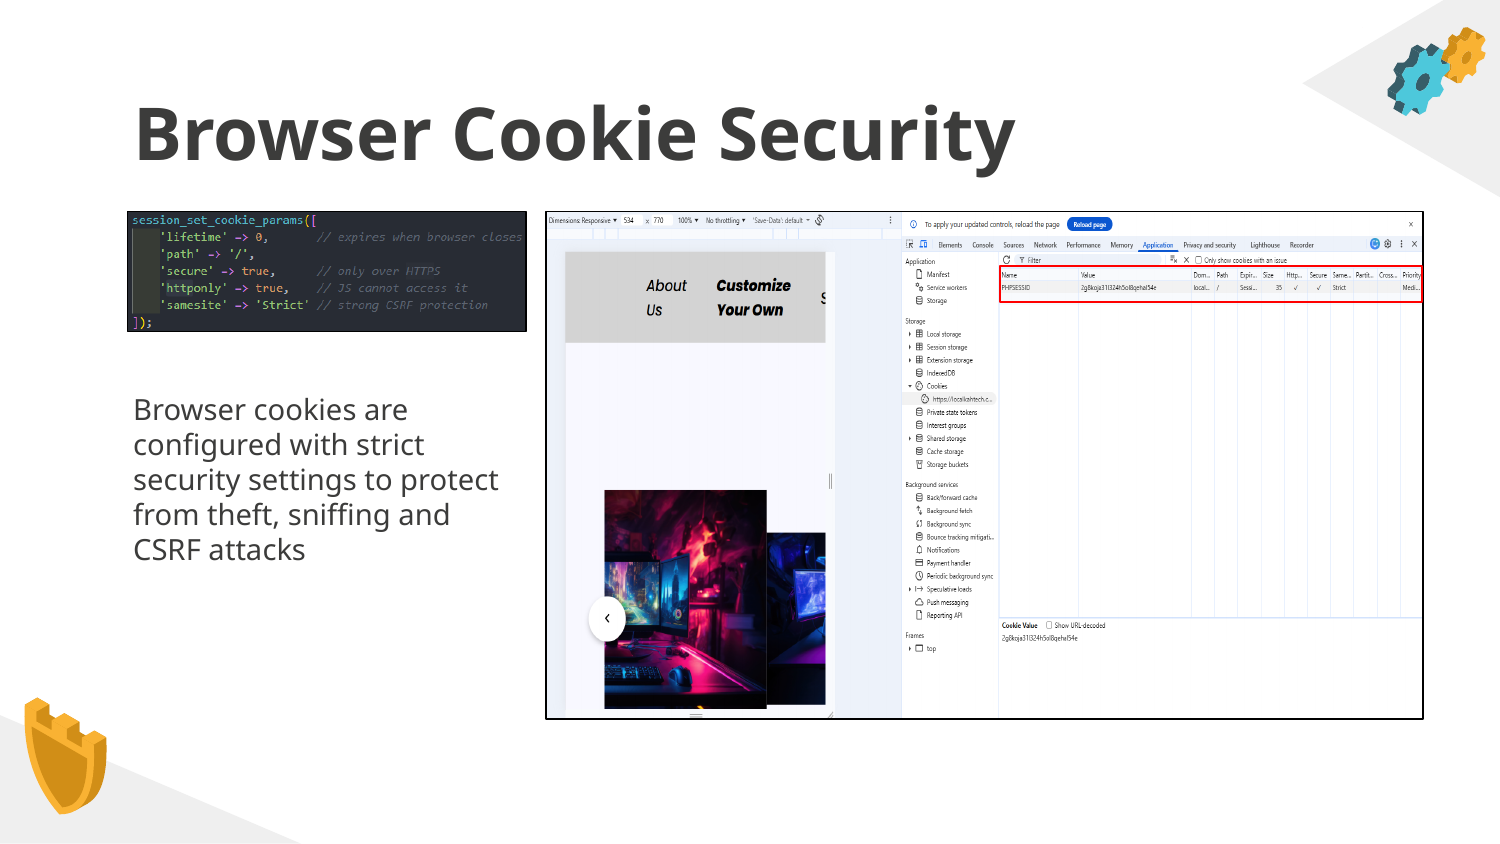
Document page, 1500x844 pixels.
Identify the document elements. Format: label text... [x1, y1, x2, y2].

picture [127, 212, 526, 331]
title Browser Cookie Security [118, 72, 1382, 167]
text_box Browser cookies are configured with strict security settings to protect from theft, sniffing and CSRF attacks [118, 376, 526, 606]
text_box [1387, 27, 1486, 117]
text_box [546, 212, 1423, 719]
